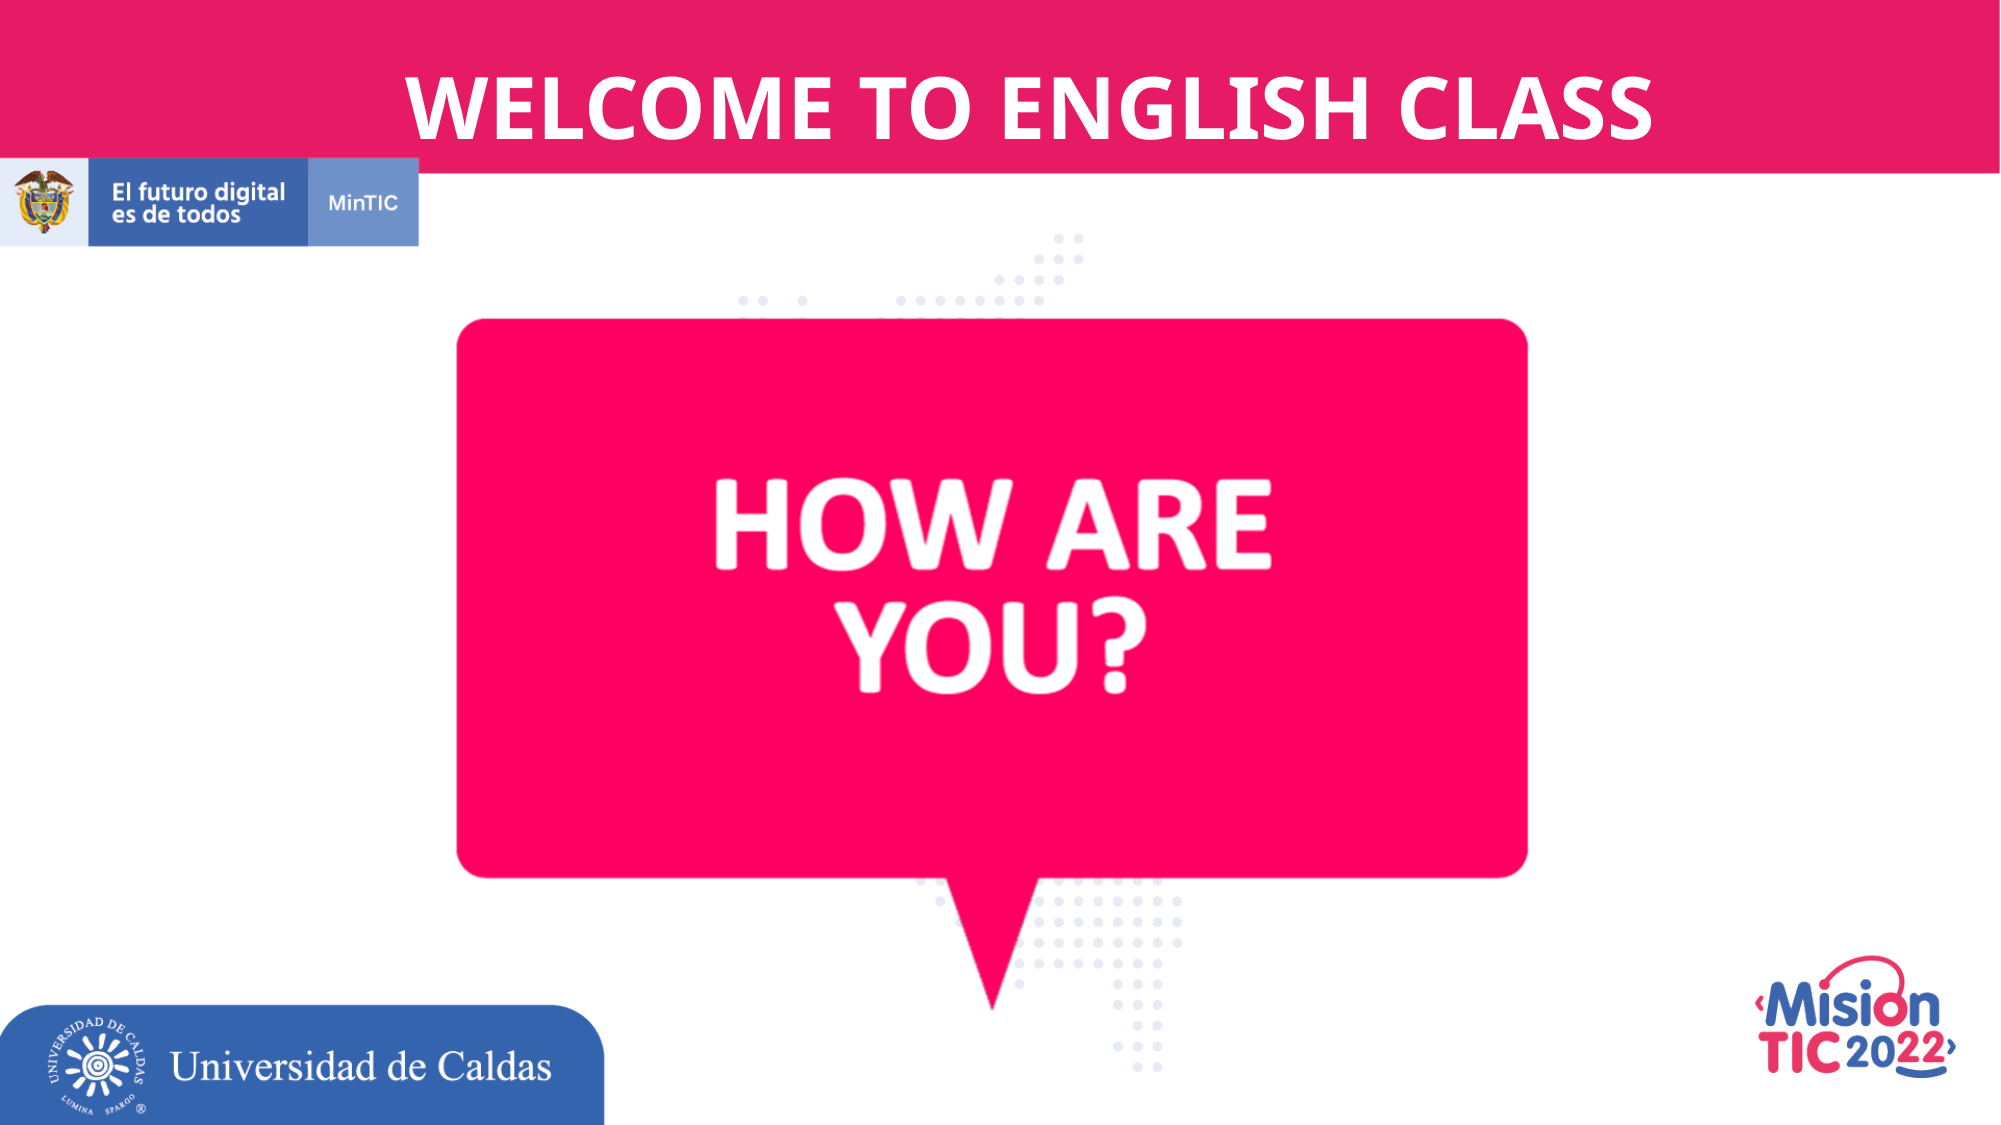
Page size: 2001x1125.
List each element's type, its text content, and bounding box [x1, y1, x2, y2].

picture [0, 0, 2000, 1125]
title WELCOME TO ENGLISH CLASS [280, 55, 1781, 166]
